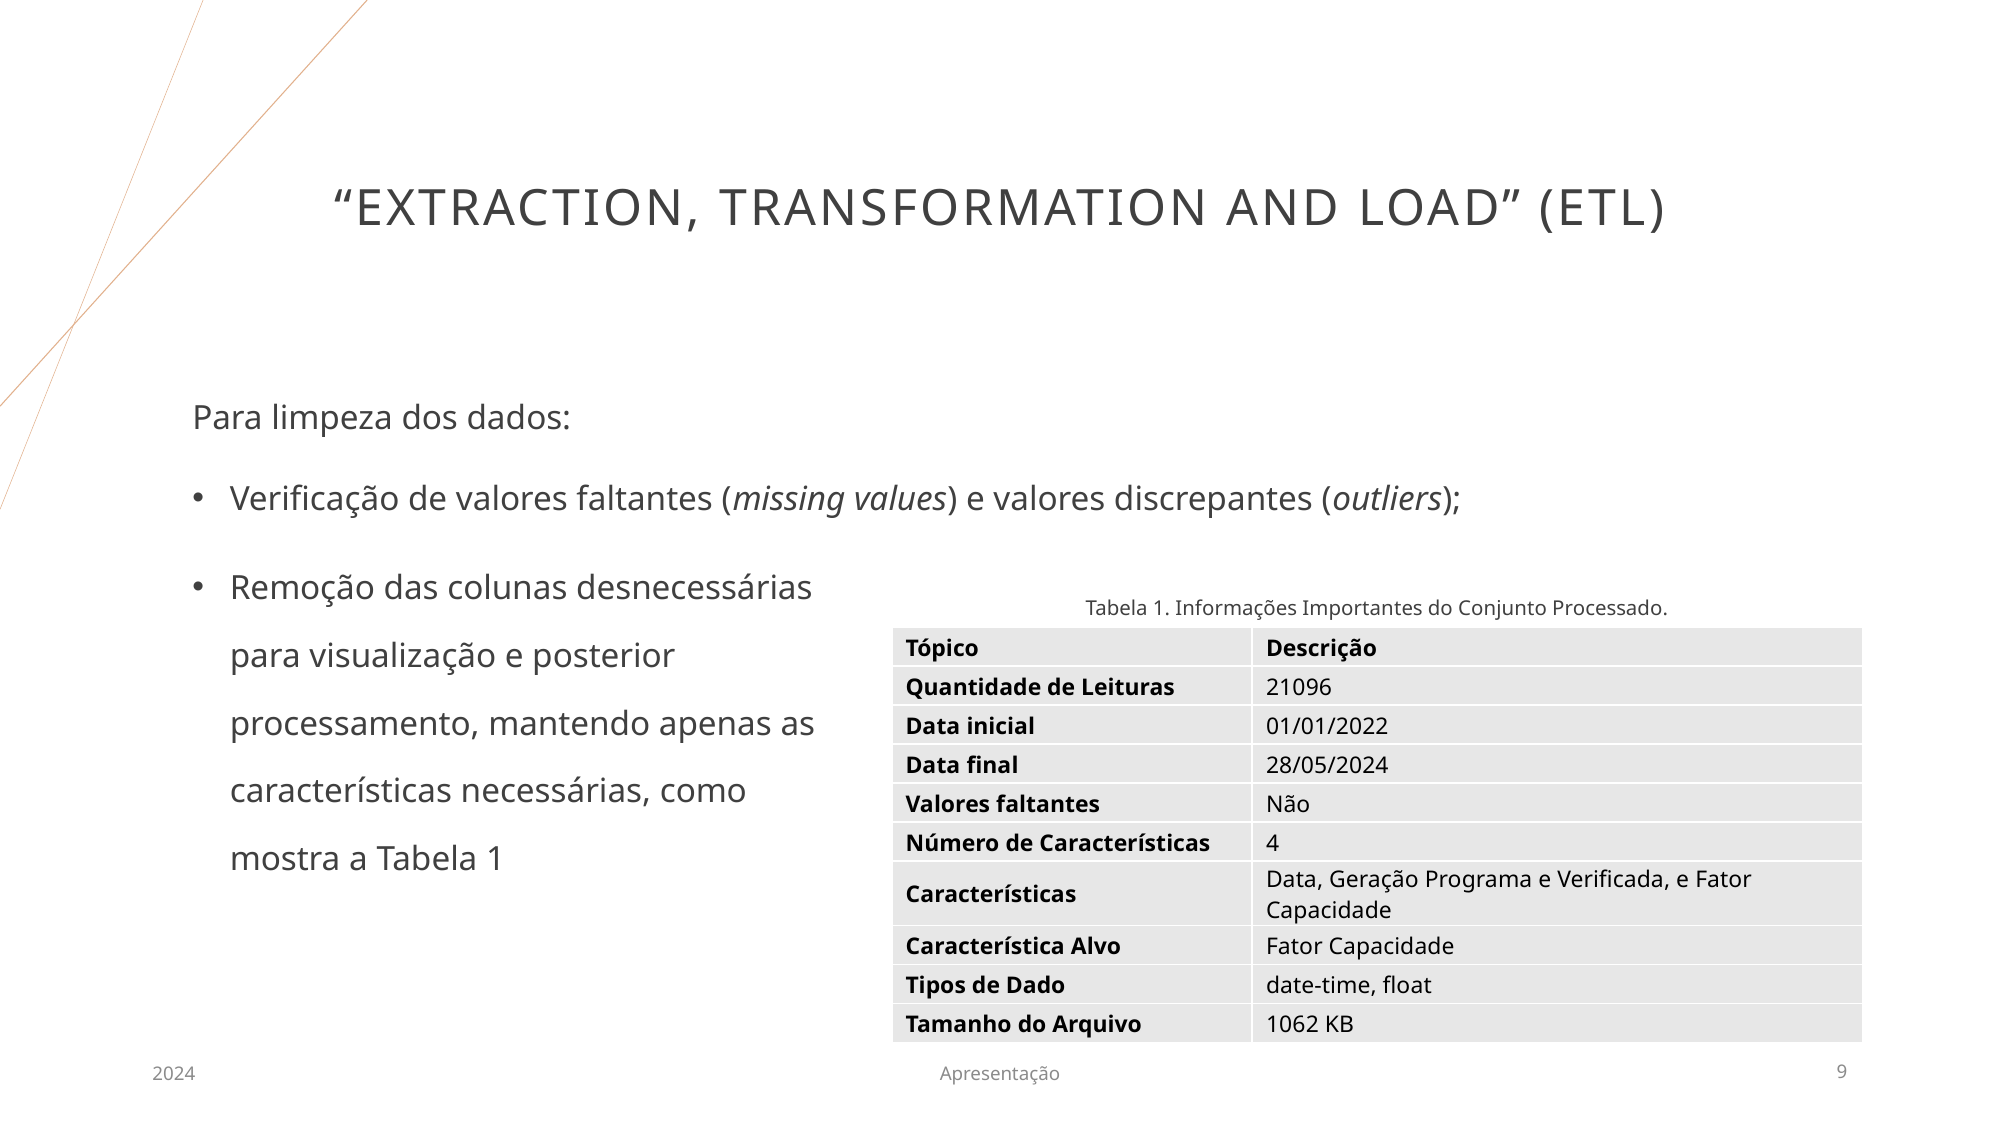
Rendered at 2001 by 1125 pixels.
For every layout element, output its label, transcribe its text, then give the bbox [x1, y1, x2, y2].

table_cell Quantidade de Leituras [893, 667, 1251, 704]
table_cell Data inicial [893, 706, 1251, 743]
table_cell 01/01/2022 [1253, 706, 1862, 743]
title “Extraction, Transformation and Load” (ETL) [309, 146, 1691, 272]
text_box Para limpeza dos dados: Verificação de valores faltantes (missing values) e valores discrepantes (outliers); [177, 369, 1863, 534]
table_cell 28/05/2024 [1253, 745, 1862, 782]
table_cell 21096 [1253, 667, 1862, 704]
table_cell Tamanho do Arquivo [893, 1004, 1251, 1042]
table_cell Valores faltantes [893, 784, 1251, 821]
table_cell 1062 KB [1253, 1004, 1862, 1042]
table_cell date-time, float [1253, 965, 1862, 1003]
table_cell Características [893, 862, 1251, 925]
text_box Tabela 1. Informações Importantes do Conjunto Processado. [891, 571, 1863, 629]
table_cell 4 [1253, 823, 1862, 860]
table_header Descrição [1253, 629, 1862, 665]
table_cell Tipos de Dado [893, 965, 1251, 1003]
slide_number 9 [1412, 1043, 1863, 1103]
table_cell Não [1253, 784, 1862, 821]
table_header Tópico [893, 629, 1251, 665]
table_cell Data final [893, 745, 1251, 782]
table_cell Número de Características [893, 823, 1251, 860]
table_cell Característica Alvo [893, 926, 1251, 964]
footer Apresentação [662, 1042, 1338, 1103]
table_cell Fator Capacidade [1253, 926, 1862, 964]
text_box Remoção das colunas desnecessárias para visualização e posterior processamento, mantendo apenas as características necessárias, como mostra a Tabela 1 [177, 533, 853, 924]
table_cell Data, Geração Programa e Verificada, e Fator Capacidade [1253, 862, 1862, 925]
slide_number 2024 [137, 1042, 588, 1103]
